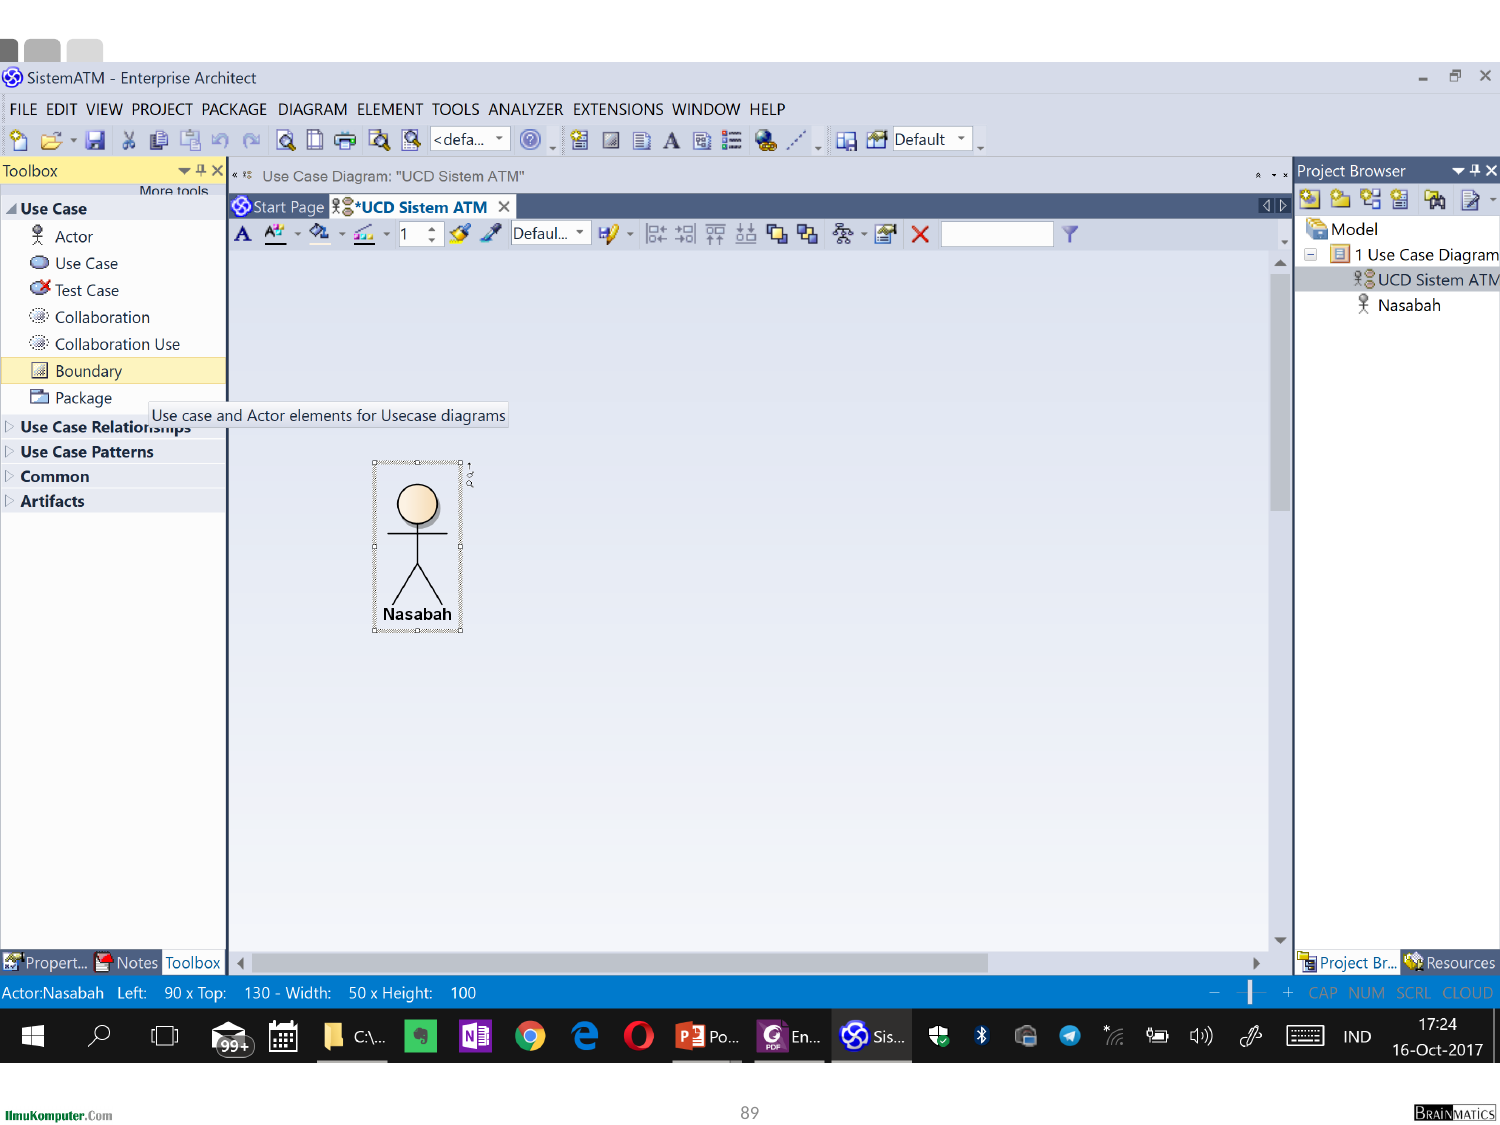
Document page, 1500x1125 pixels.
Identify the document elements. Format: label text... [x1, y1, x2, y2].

picture [0, 62, 1500, 1063]
slide_number 89 [581, 1100, 919, 1125]
picture [4, 1106, 113, 1125]
picture [1412, 1102, 1498, 1123]
